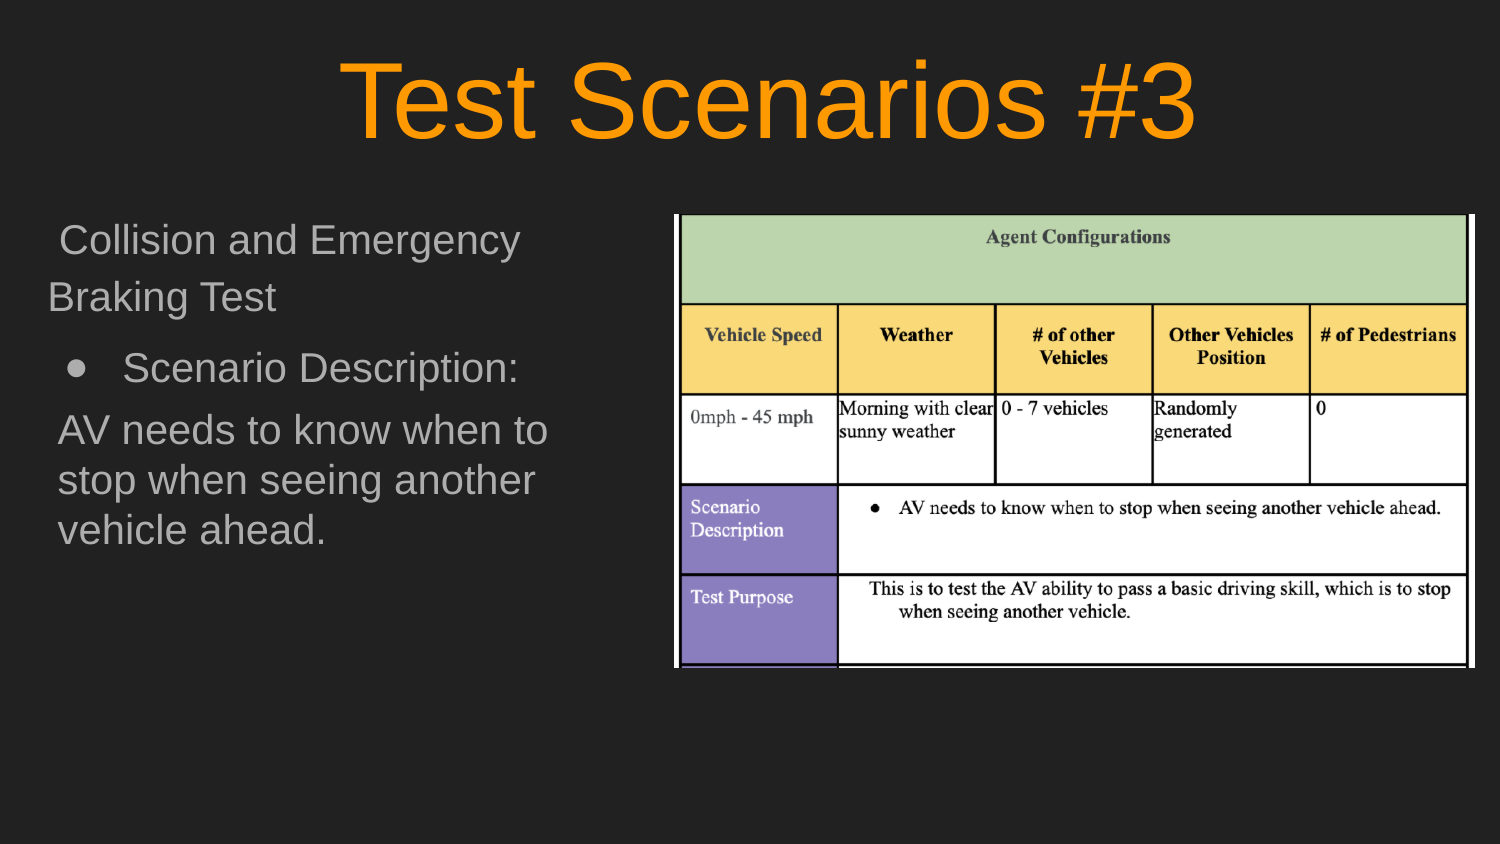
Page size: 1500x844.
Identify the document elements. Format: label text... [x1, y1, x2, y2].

title Test Scenarios #3 [83, 15, 1455, 190]
picture [674, 214, 1476, 668]
text_box Collision and Emergency Braking Test Scenario Description: AV needs to know when to stop when seeing another vehicle ahead. [32, 190, 650, 568]
